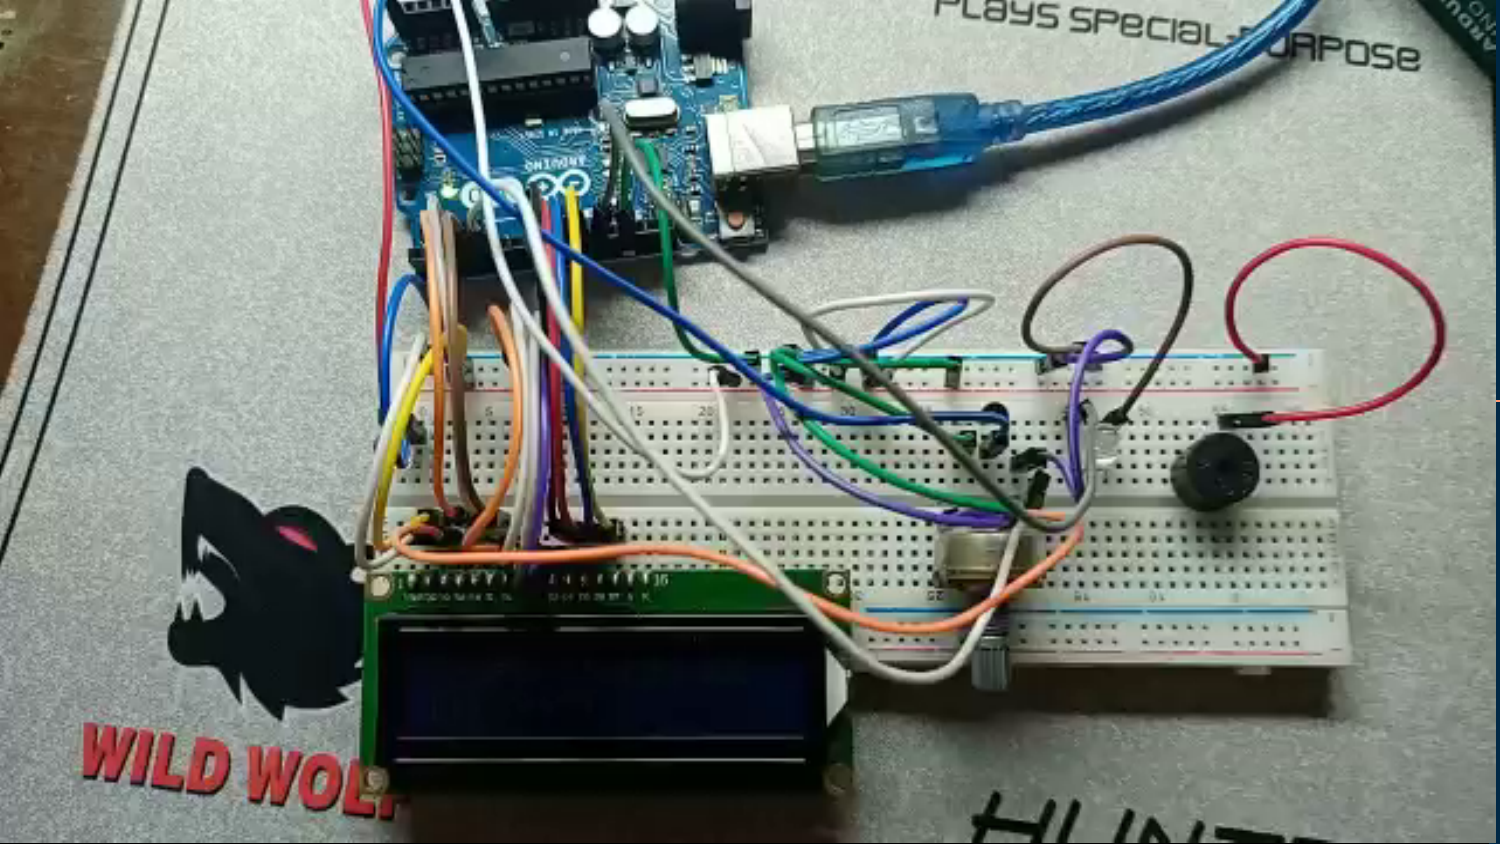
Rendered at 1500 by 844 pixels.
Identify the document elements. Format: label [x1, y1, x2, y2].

text_box [0, 0, 1498, 844]
